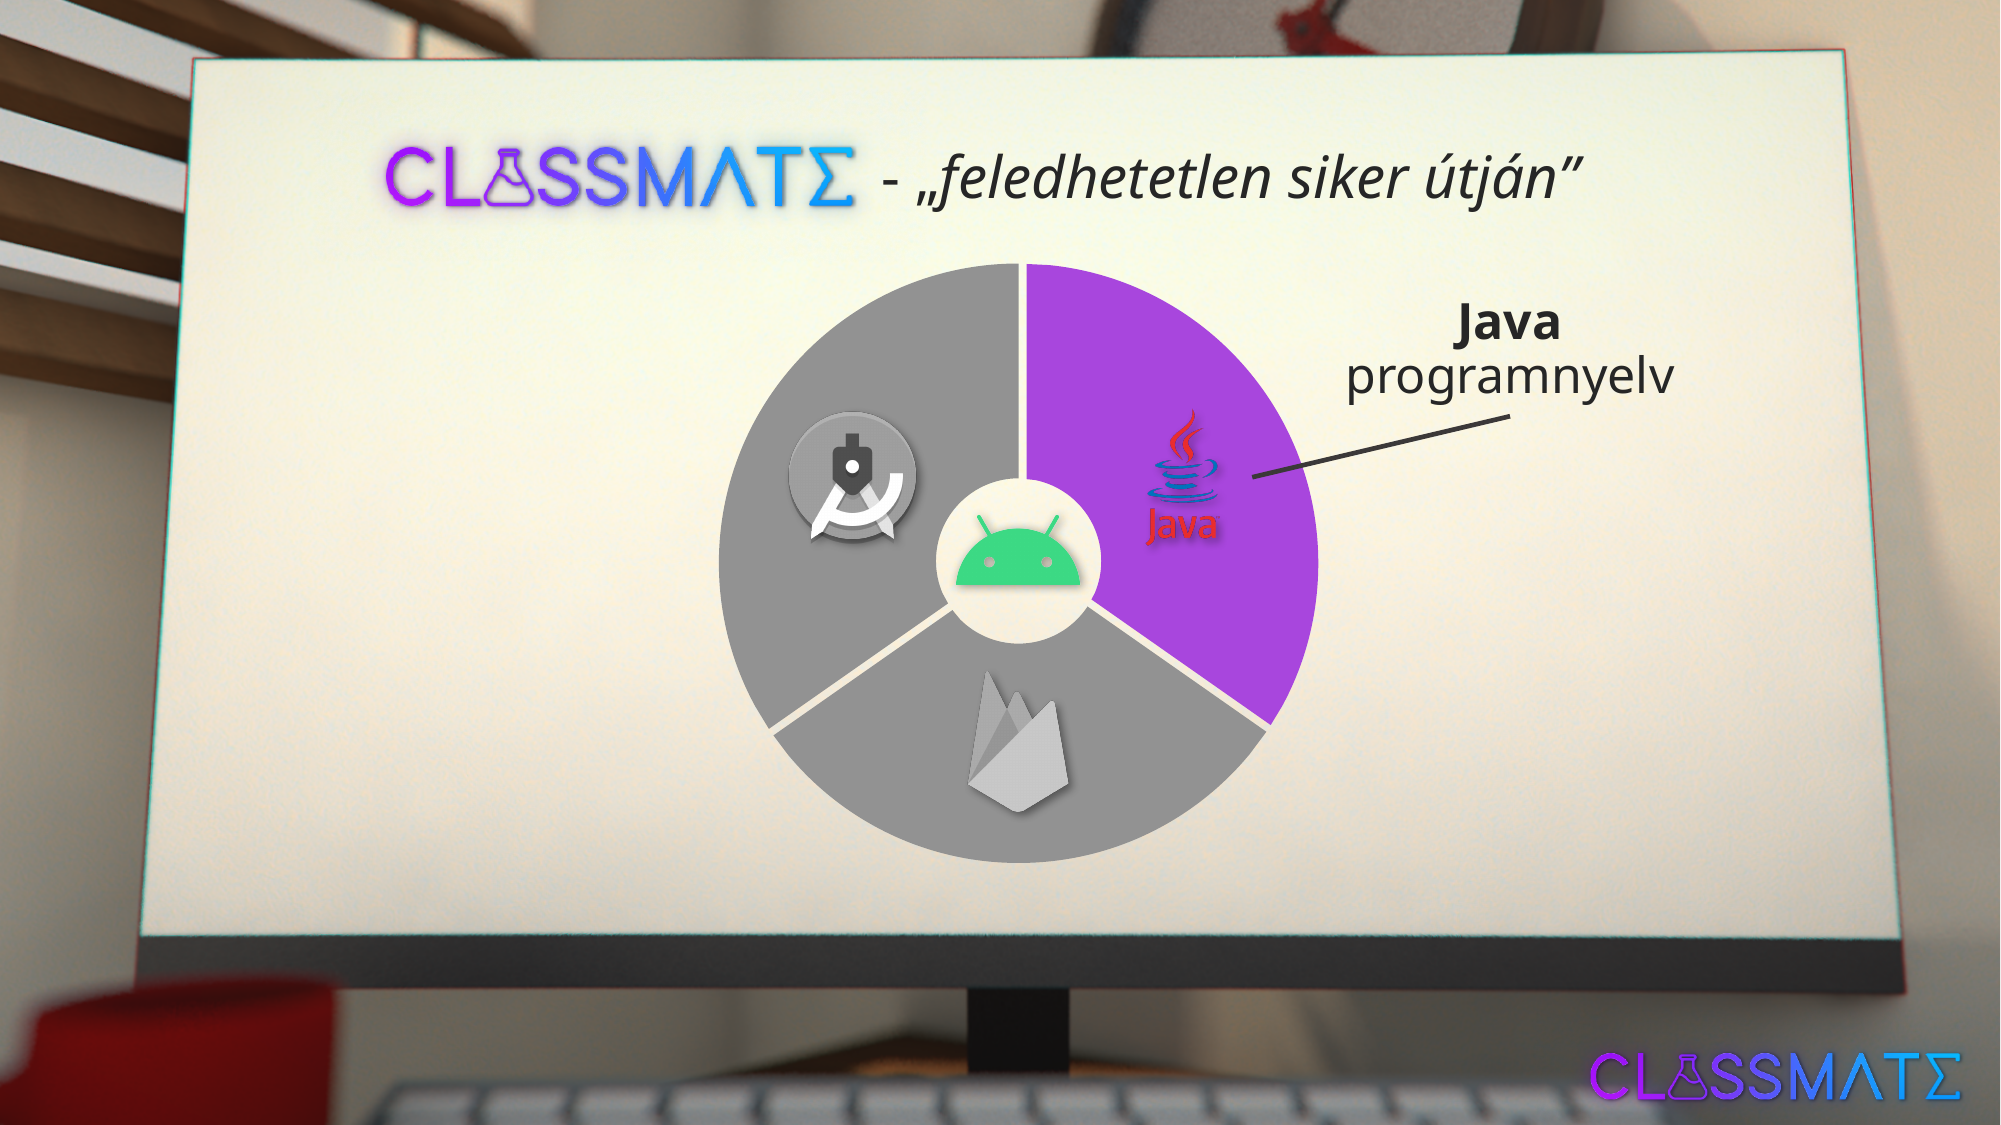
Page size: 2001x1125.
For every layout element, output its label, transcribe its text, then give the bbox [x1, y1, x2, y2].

picture [0, 0, 2001, 1125]
list Java programnyelv [1266, 262, 1754, 460]
text_box [1090, 478, 1320, 727]
text_box [717, 262, 1020, 731]
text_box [1252, 416, 1511, 478]
text_box [771, 605, 1268, 865]
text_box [312, 90, 1816, 262]
text_box [1025, 262, 1266, 458]
